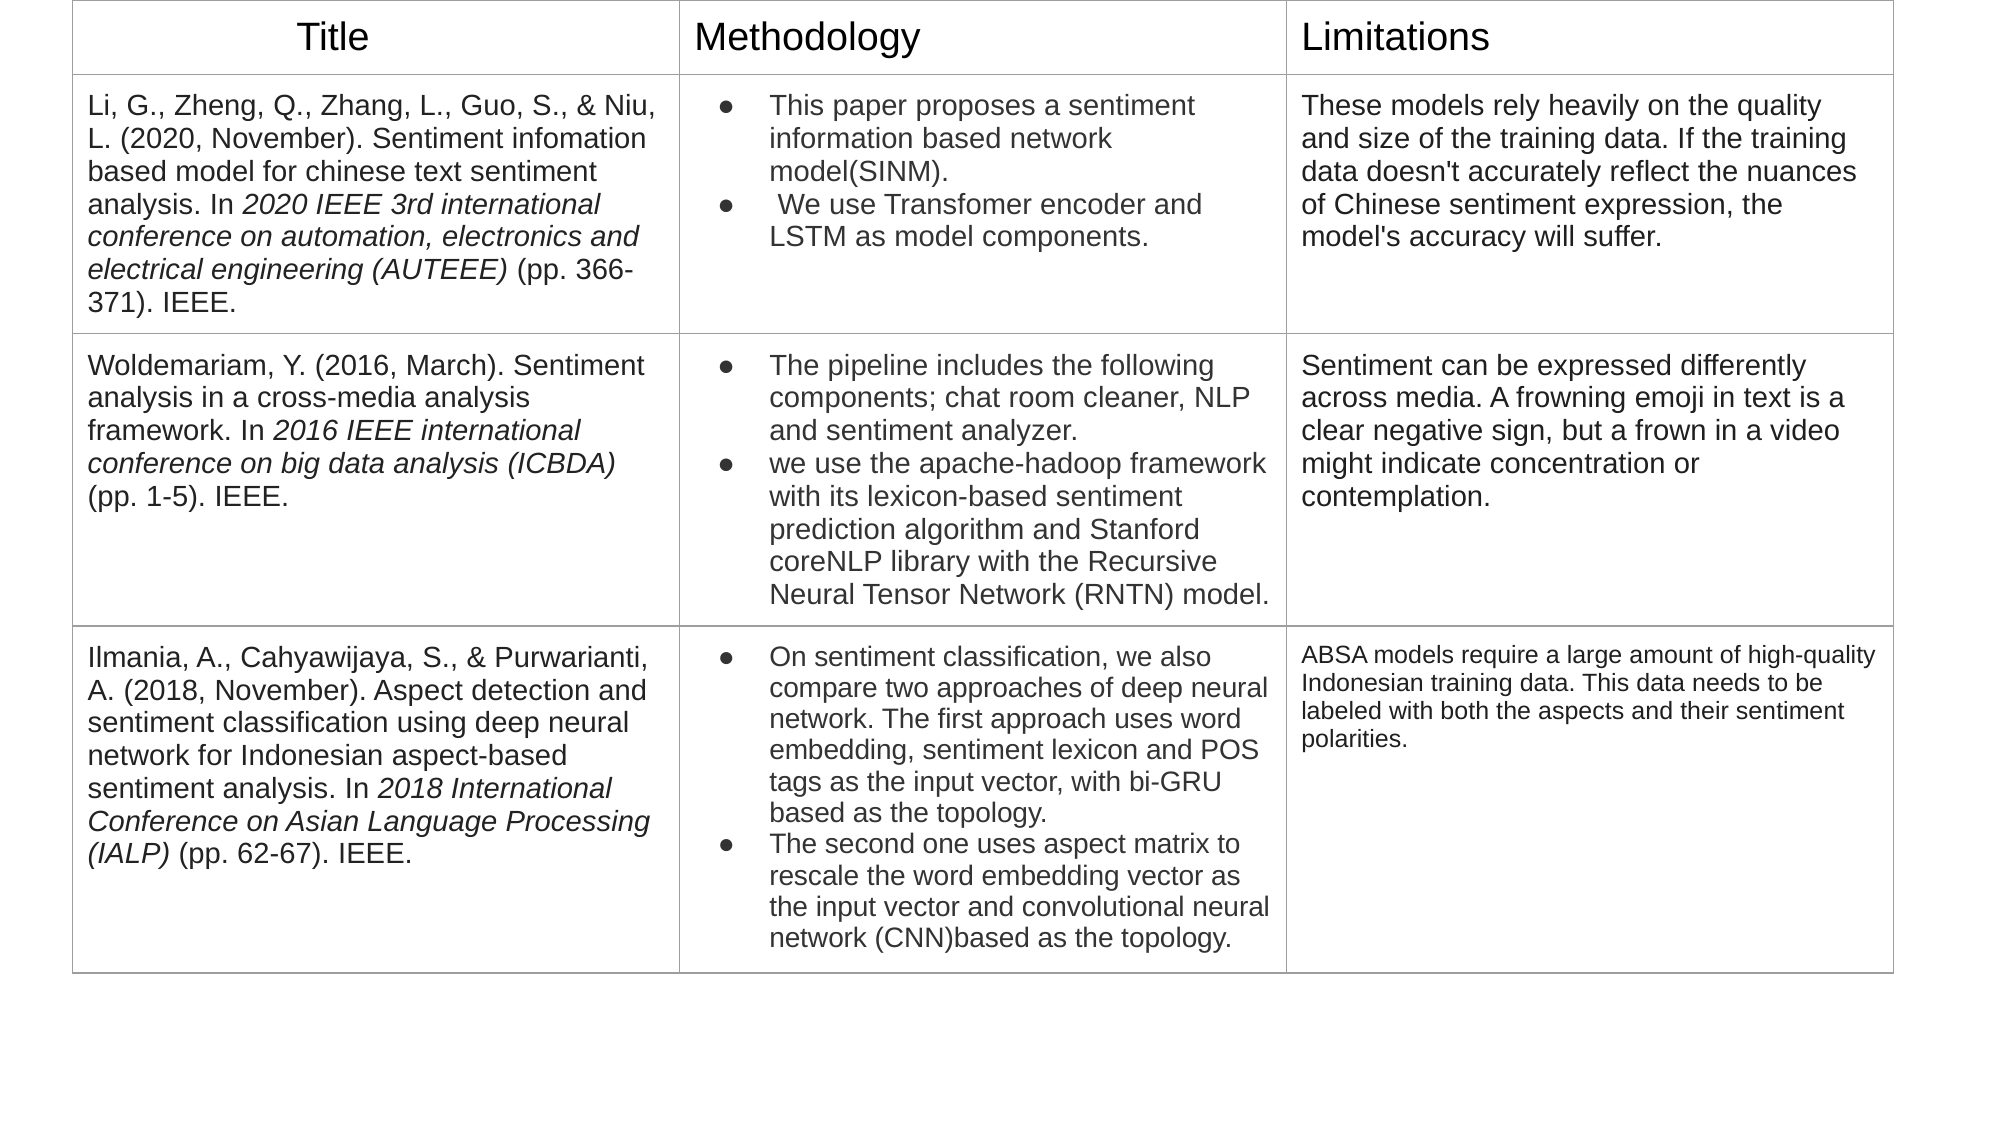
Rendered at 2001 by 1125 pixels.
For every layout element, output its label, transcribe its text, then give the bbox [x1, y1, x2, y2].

table_cell On sentiment classification, we also compare two approaches of deep neural network. The first approach uses word embedding, sentiment lexicon and POS tags as the input vector, with bi-GRU based as the topology. The second one uses aspect matrix to rescale the word embedding vector as the input vector and convolutional neural network (CNN)based as the topology. [680, 627, 1286, 972]
table_cell Sentiment can be expressed differently across media. A frowning emoji in text is a clear negative sign, but a frown in a video might indicate concentration or contemplation. [1287, 334, 1893, 625]
table_cell This paper proposes a sentiment information based network model(SINM). We use Transfomer encoder and LSTM as model components. [680, 75, 1286, 333]
table_cell These models rely heavily on the quality and size of the training data. If the training data doesn't accurately reflect the nuances of Chinese sentiment expression, the model's accuracy will suffer. [1287, 75, 1893, 333]
table_cell The pipeline includes the following components; chat room cleaner, NLP and sentiment analyzer. we use the apache-hadoop framework with its lexicon-based sentiment prediction algorithm and Stanford coreNLP library with the Recursive Neural Tensor Network (RNTN) model. [680, 334, 1286, 625]
table_header Limitations [1287, 1, 1893, 74]
table_cell Ilmania, A., Cahyawijaya, S., & Purwarianti, A. (2018, November). Aspect detection and sentiment classification using deep neural network for Indonesian aspect-based sentiment analysis. In 2018 International Conference on Asian Language Processing (IALP) (pp. 62-67). IEEE. [73, 627, 679, 972]
table_cell Woldemariam, Y. (2016, March). Sentiment analysis in a cross-media analysis framework. In 2016 IEEE international conference on big data analysis (ICBDA) (pp. 1-5). IEEE. [73, 334, 679, 625]
table_cell ABSA models require a large amount of high-quality Indonesian training data. This data needs to be labeled with both the aspects and their sentiment polarities. [1287, 627, 1893, 972]
table_header Title [73, 1, 679, 74]
table_cell Li, G., Zheng, Q., Zhang, L., Guo, S., & Niu, L. (2020, November). Sentiment infomation based model for chinese text sentiment analysis. In 2020 IEEE 3rd international conference on automation, electronics and electrical engineering (AUTEEE) (pp. 366-371). IEEE. [73, 75, 679, 333]
table_header Methodology [680, 1, 1286, 74]
